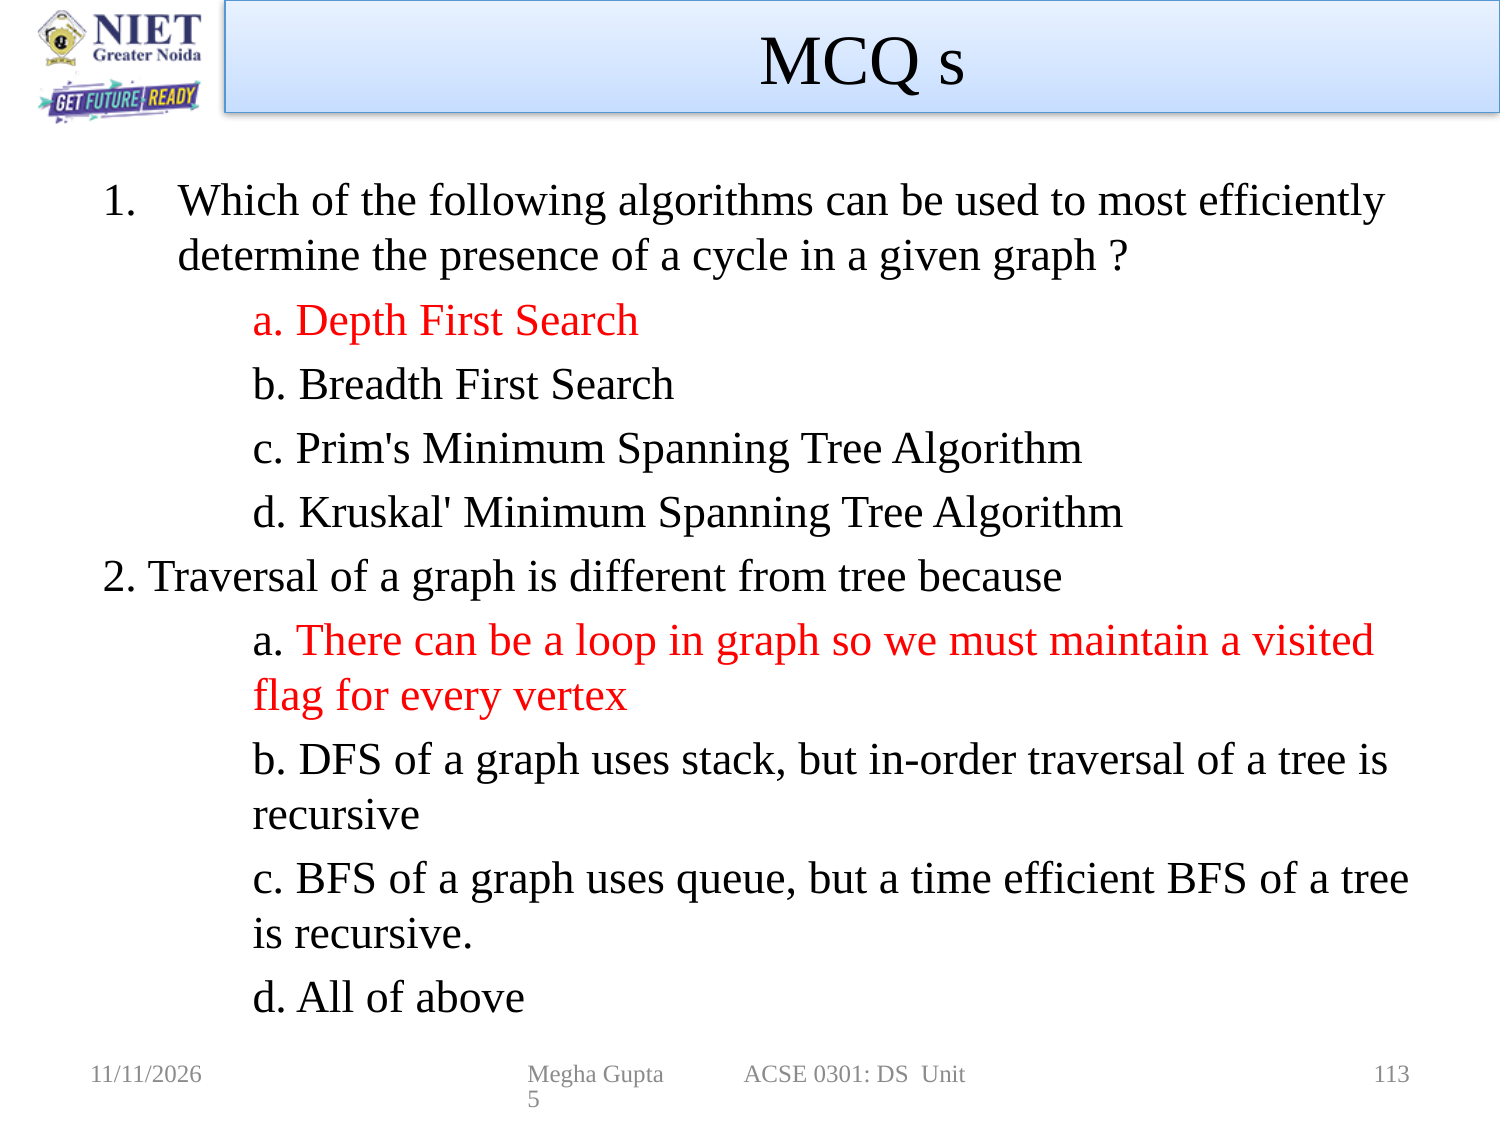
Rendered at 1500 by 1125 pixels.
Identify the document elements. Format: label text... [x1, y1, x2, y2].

slide_number 113 [1074, 1042, 1425, 1103]
picture [0, 0, 238, 135]
text_box MCQ s [238, 0, 1500, 113]
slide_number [75, 1042, 425, 1103]
list Which of the following algorithms can be used to most efficiently determine the presence of a cycle in a given graph ? a. Depth First Search b. Breadth First Search c. Prim's Minimum Spanning Tree Algorithm d. Kruskal' Minimum Spanning Tree Algorithm 2. Traversal of a graph is different from tree because a. There can be a loop in graph so we must maintain a visited flag for every vertex b. DFS of a graph uses stack, but in-order traversal of a tree is recursive c. BFS of a graph uses queue, but a time efficient BFS of a tree is recursive. d. All of above [87, 162, 1438, 1043]
footer Megha Gupta ACSE 0301: DS Unit 5 [512, 1042, 988, 1103]
